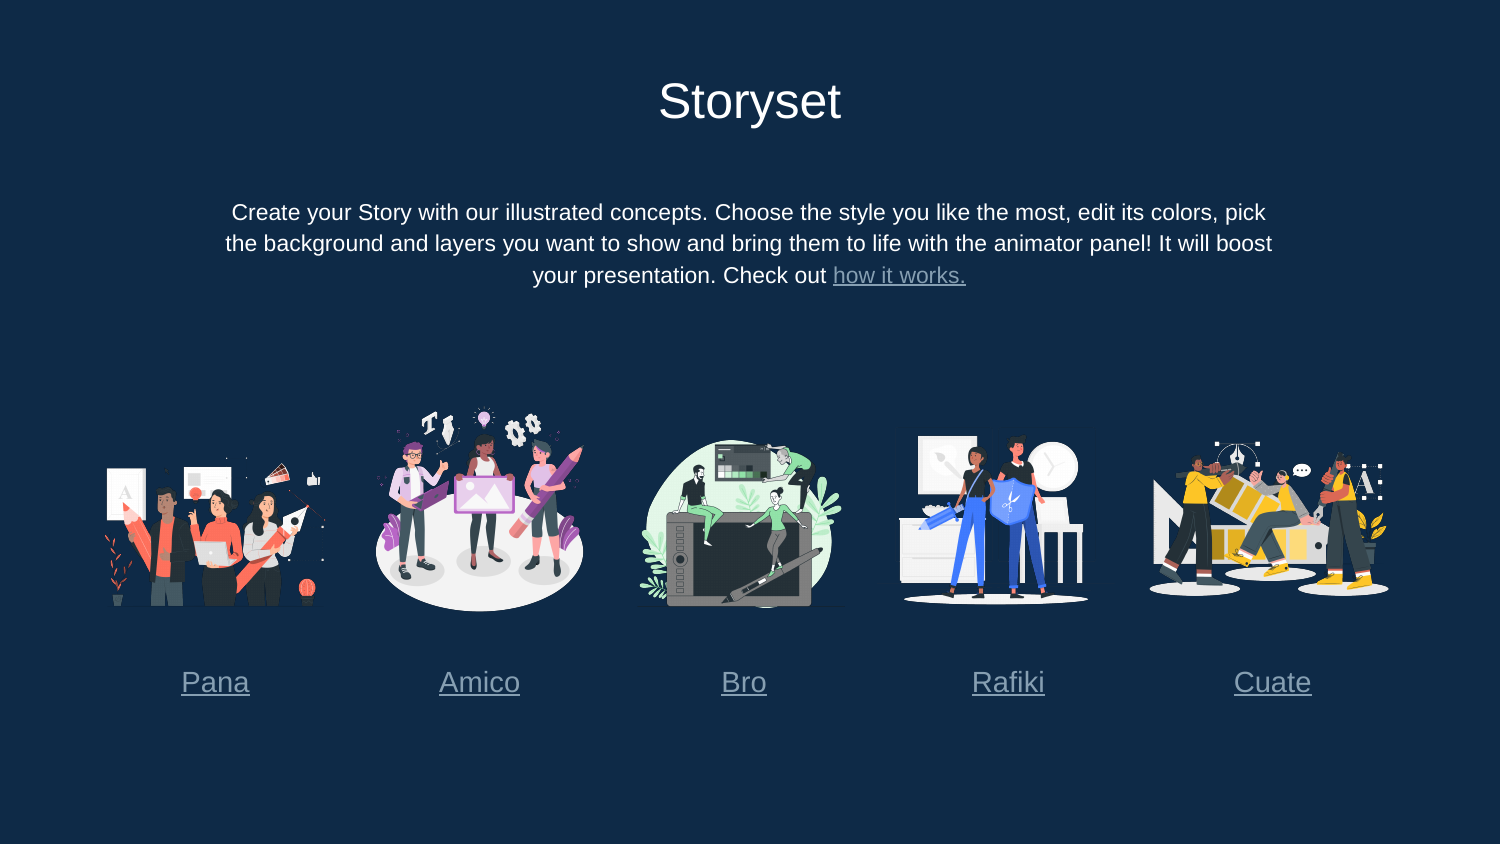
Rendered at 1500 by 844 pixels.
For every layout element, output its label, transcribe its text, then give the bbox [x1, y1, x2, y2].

picture [369, 395, 590, 616]
text_box Cuate [1168, 652, 1377, 705]
text_box Create your Story with our illustrated concepts. Choose the style you like the most, edit its colors, pick the background and layers you want to show and bring them to life with the animator panel! It will boost your presentation. Check out how it works. [205, 178, 1294, 318]
text_box Bro [639, 652, 849, 705]
text_box Rafiki [904, 652, 1113, 705]
picture [618, 415, 857, 623]
picture [1121, 413, 1417, 622]
text_box Amico [375, 652, 585, 705]
title Storyset [171, 53, 1328, 133]
picture [876, 423, 1115, 618]
text_box Pana [111, 652, 320, 705]
picture [83, 440, 348, 618]
